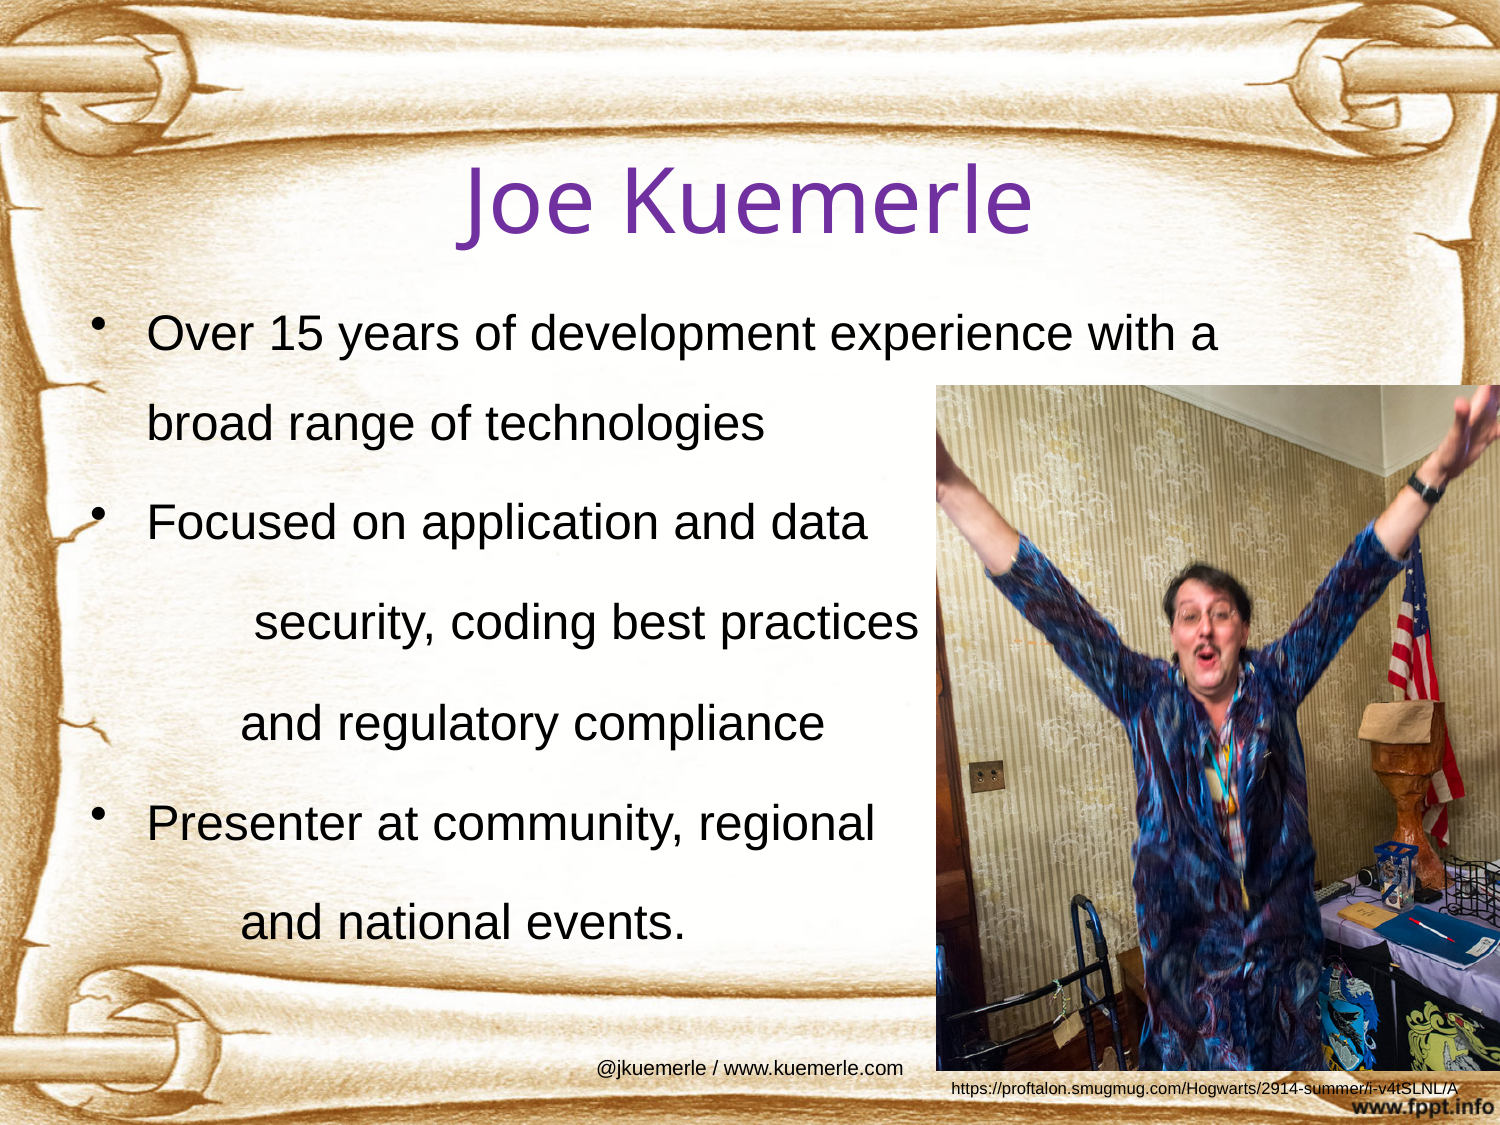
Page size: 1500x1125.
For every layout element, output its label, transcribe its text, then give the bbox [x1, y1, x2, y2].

title Joe Kuemerle [75, 103, 1425, 291]
list Over 15 years of development experience with a broad range of technologies Focused on application and data security, coding best practices and regulatory compliance Presenter at community, regional and national events. [75, 262, 1412, 1005]
text_box https://proftalon.smugmug.com/Hogwarts/2914-summer/i-v4tSLNL/A [936, 1078, 1500, 1106]
picture [0, 0, 1500, 1125]
footer @jkuemerle / www.kuemerle.com [512, 1046, 936, 1094]
